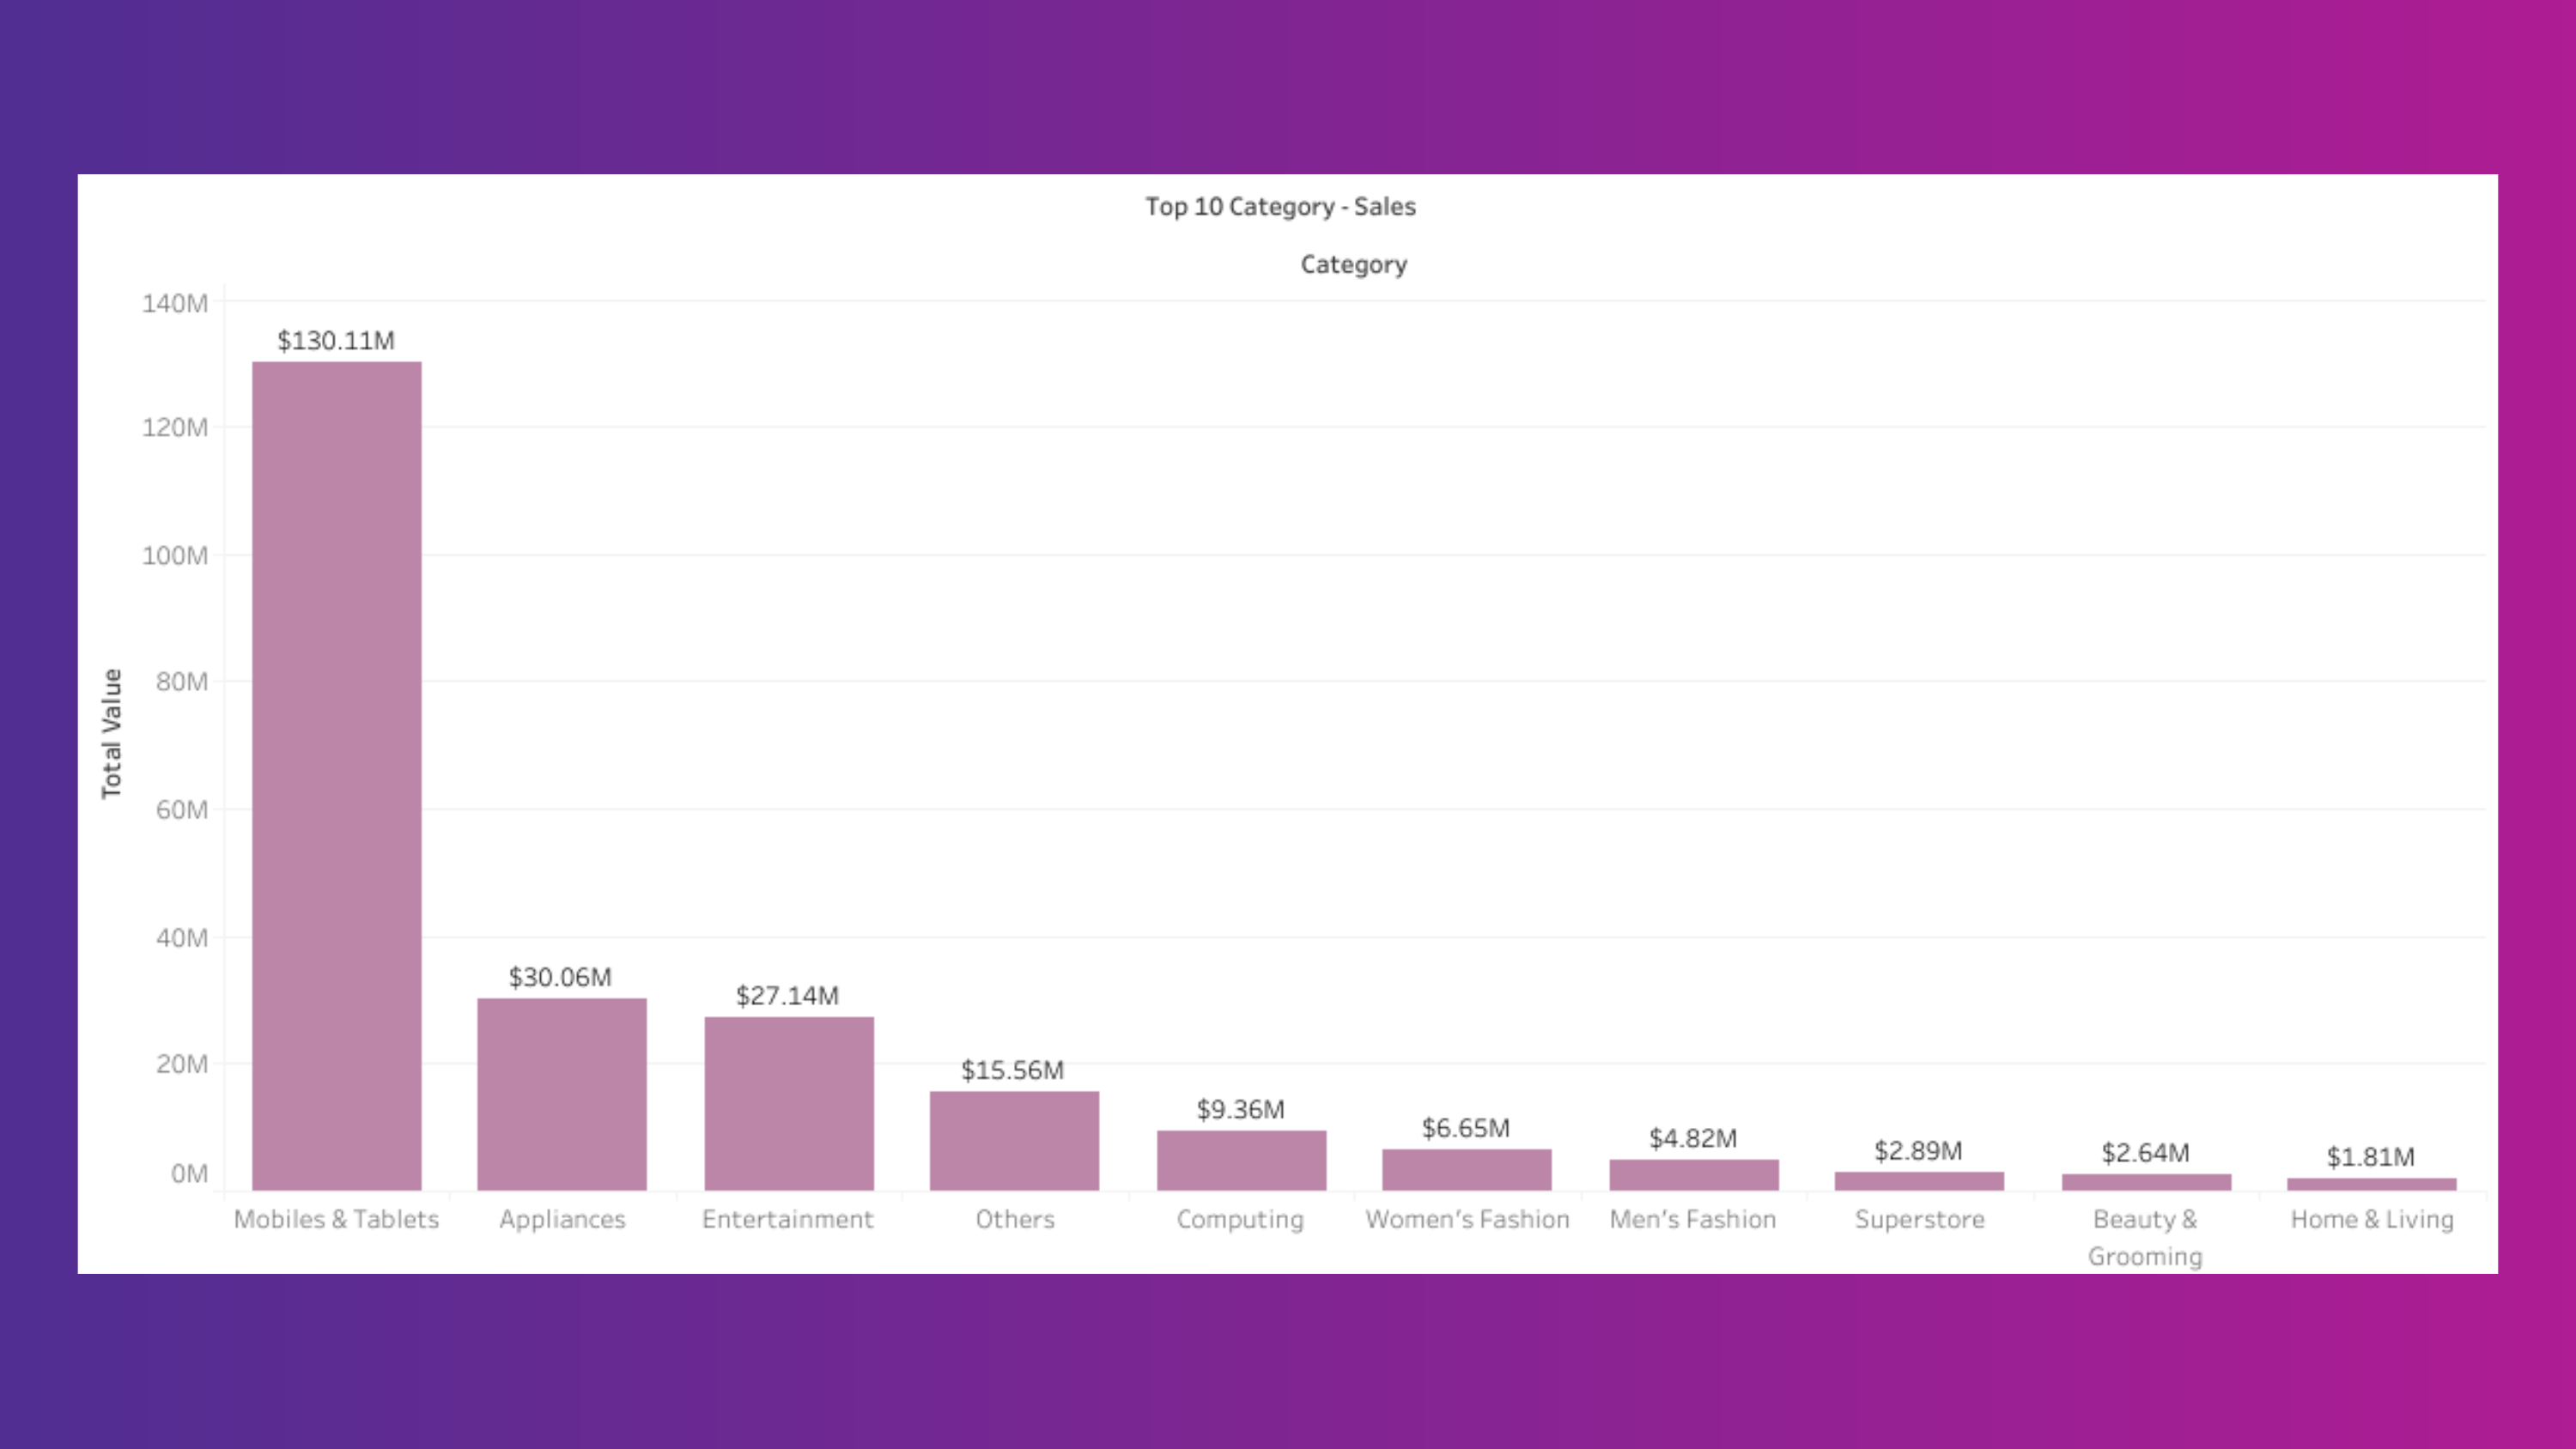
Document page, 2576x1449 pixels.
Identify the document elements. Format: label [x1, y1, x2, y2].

text_box [77, 174, 2499, 1274]
